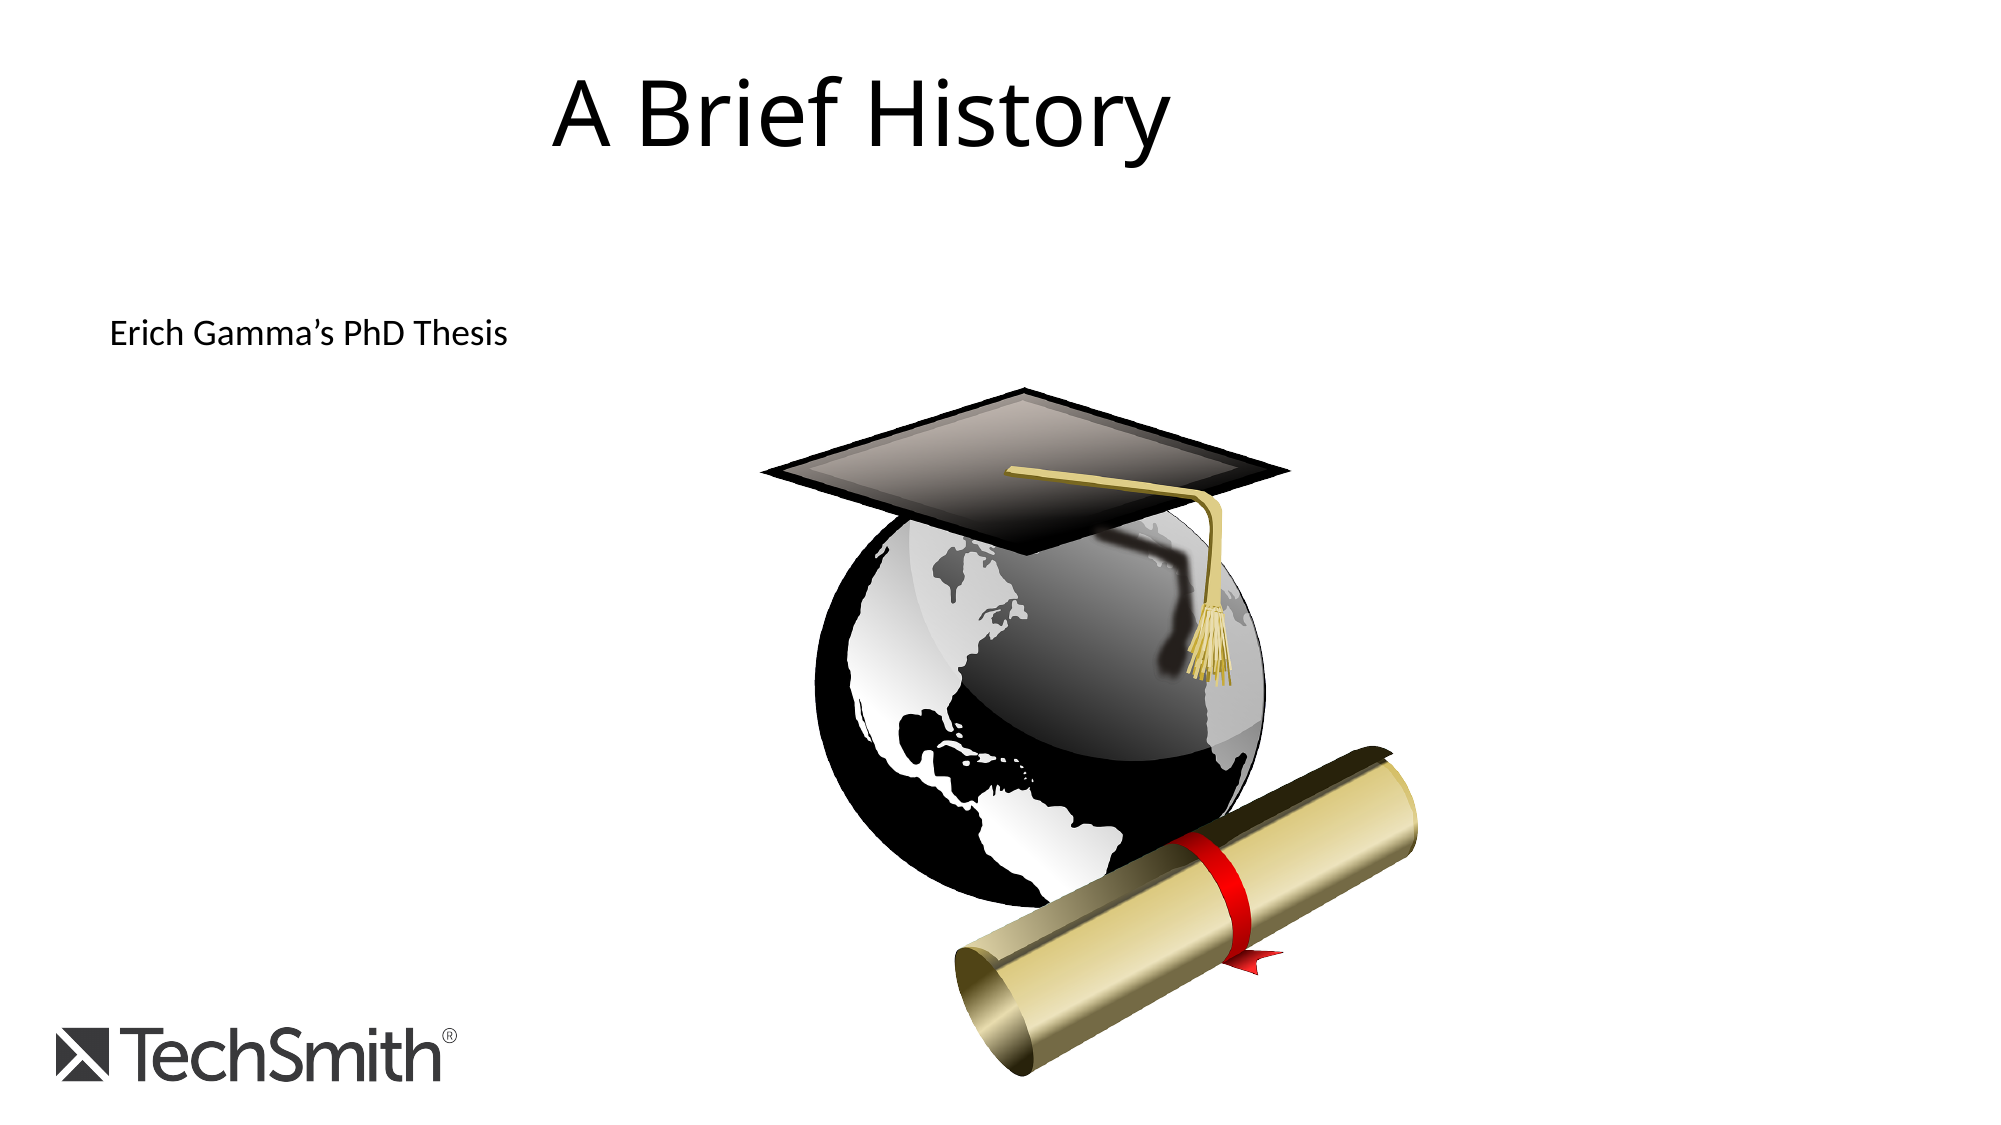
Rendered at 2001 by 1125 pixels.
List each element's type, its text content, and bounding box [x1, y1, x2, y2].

picture [759, 387, 1418, 1078]
list Erich Gamma’s PhD Thesis [94, 300, 1820, 1015]
picture [56, 1027, 457, 1082]
title A Brief History [0, 59, 1725, 278]
